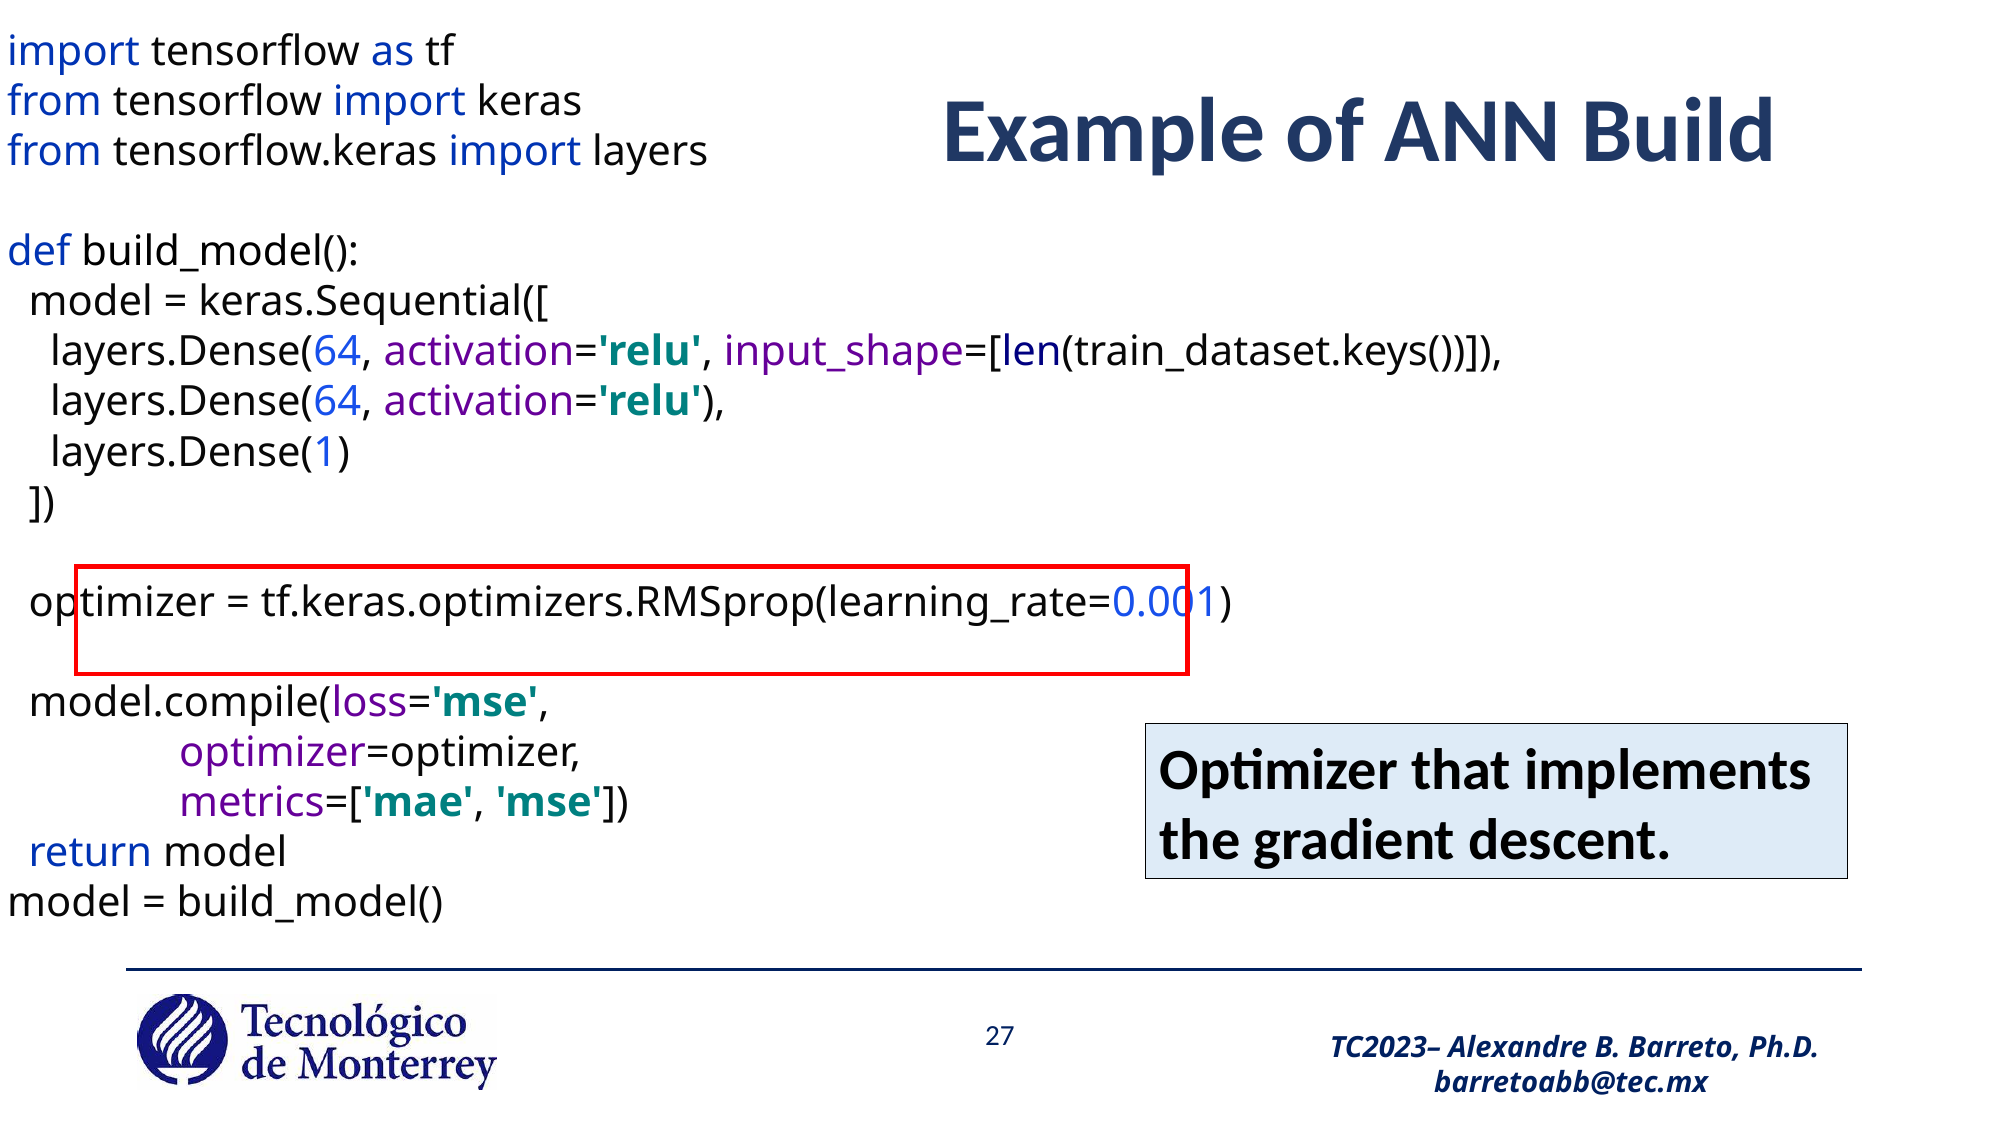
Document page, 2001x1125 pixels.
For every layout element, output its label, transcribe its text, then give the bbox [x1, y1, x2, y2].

picture [137, 994, 497, 1090]
text_box import tensorflow as tf from tensorflow import keras from tensorflow.keras import layers def build_model(): model = keras.Sequential([ layers.Dense(64, activation='relu', input_shape=[len(train_dataset.keys())]), layers.Dense(64, activation='relu'), layers.Dense(1) ]) optimizer = tf.keras.optimizers.RMSprop(learning_rate=0.001) model.compile(loss='mse', optimizer=optimizer, metrics=['mae', 'mse']) return model model = build_model() [0, 16, 1518, 932]
text_box Example of ANN Build [927, 62, 1793, 188]
text_box Optimizer that implements the gradient descent. [1145, 723, 1848, 879]
text_box [75, 566, 1188, 675]
